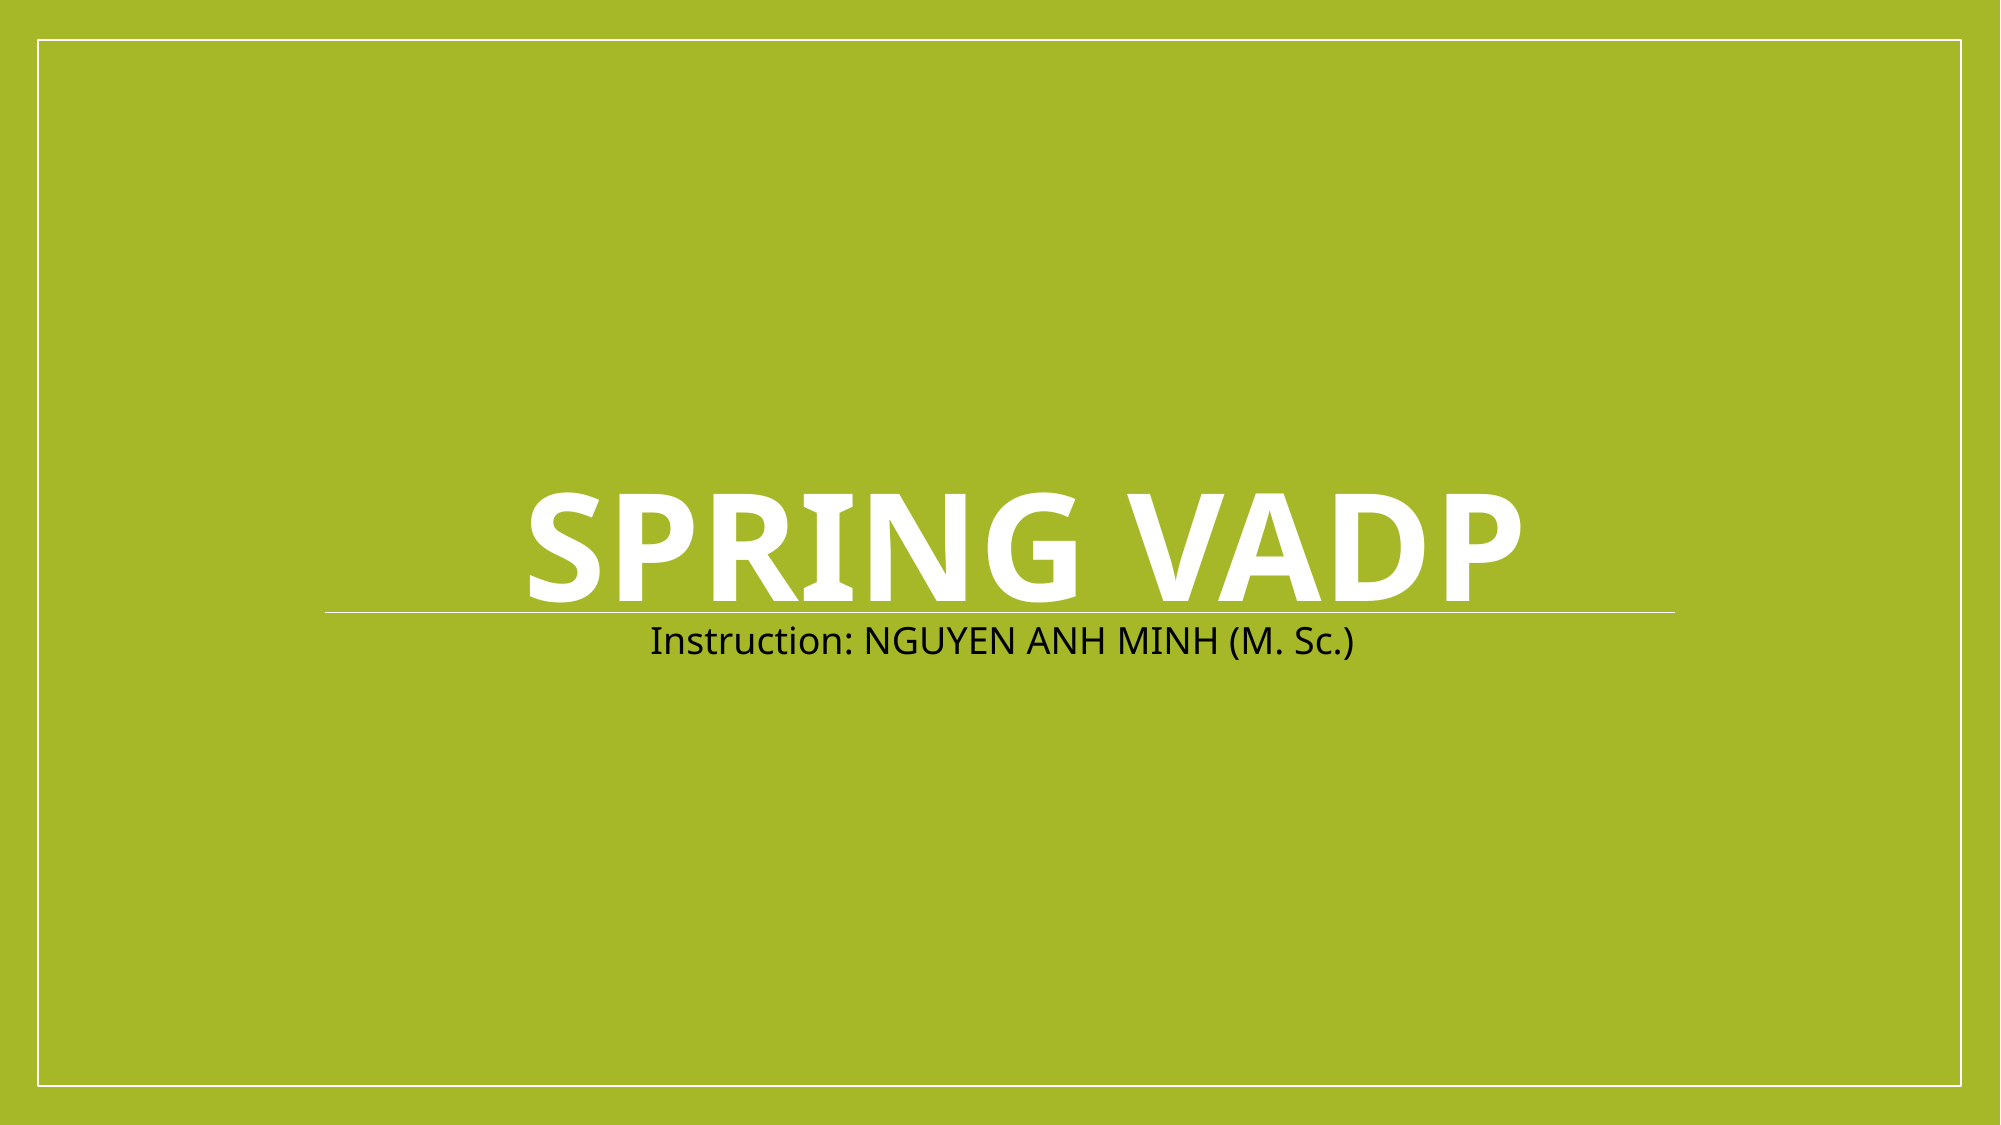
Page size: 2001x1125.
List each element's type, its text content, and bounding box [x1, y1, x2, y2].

text_box Instruction: NGUYEN ANH MINH (M. Sc.) [635, 640, 1370, 670]
title Spring vAdP [275, 437, 1776, 640]
